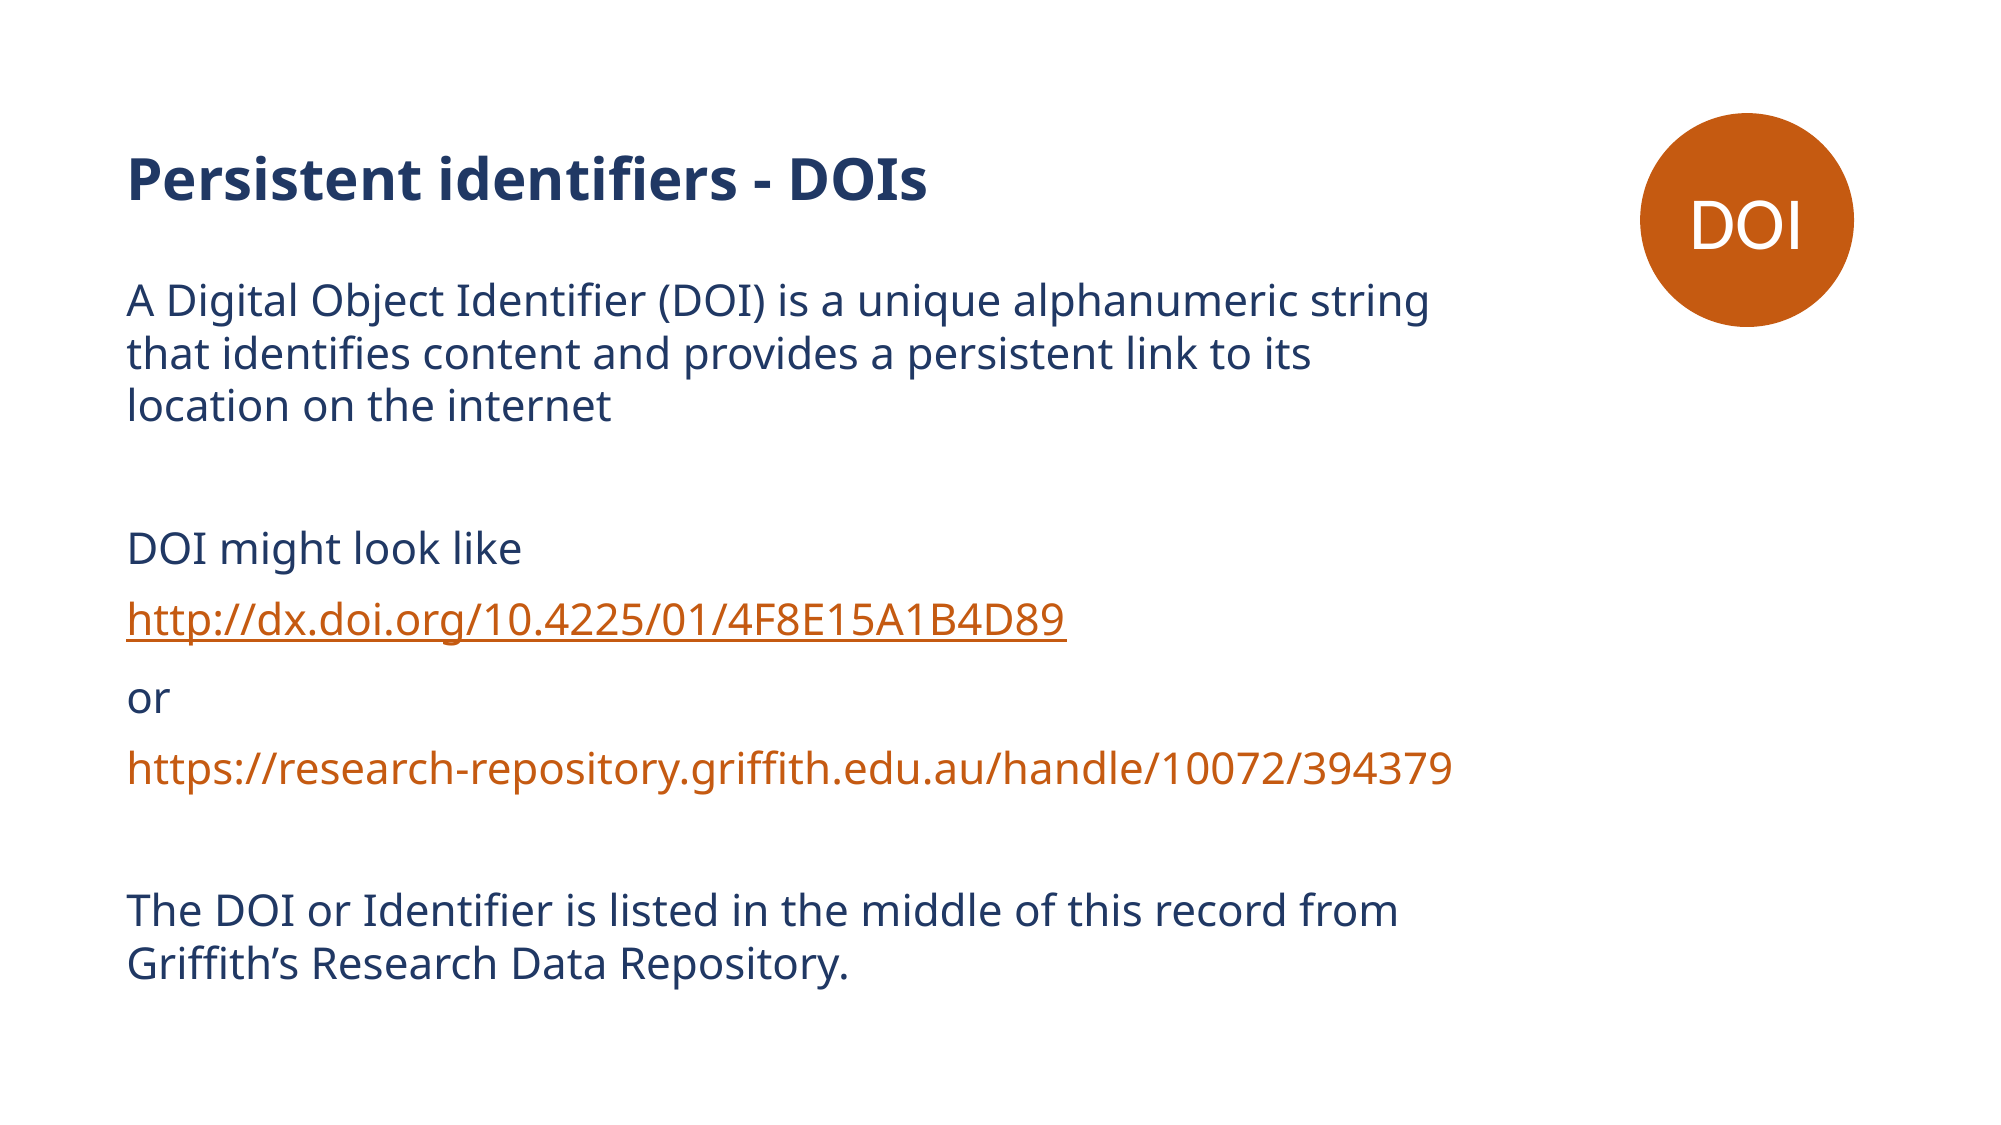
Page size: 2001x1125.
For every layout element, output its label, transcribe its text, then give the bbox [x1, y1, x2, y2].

text_box A Digital Object Identifier (DOI) is a unique alphanumeric string that identifies content and provides a persistent link to its location on the internet DOI might look like http://dx.doi.org/10.4225/01/4F8E15A1B4D89 or https://research-repository.griffith.edu.au/handle/10072/394379 The DOI or Identifier is listed in the middle of this record from Griffith’s Research Data Repository. [111, 264, 1483, 1044]
text_box Persistent identifiers - DOIs [111, 134, 1161, 219]
text_box DOI [1667, 167, 1827, 273]
text_box [1640, 113, 1855, 327]
